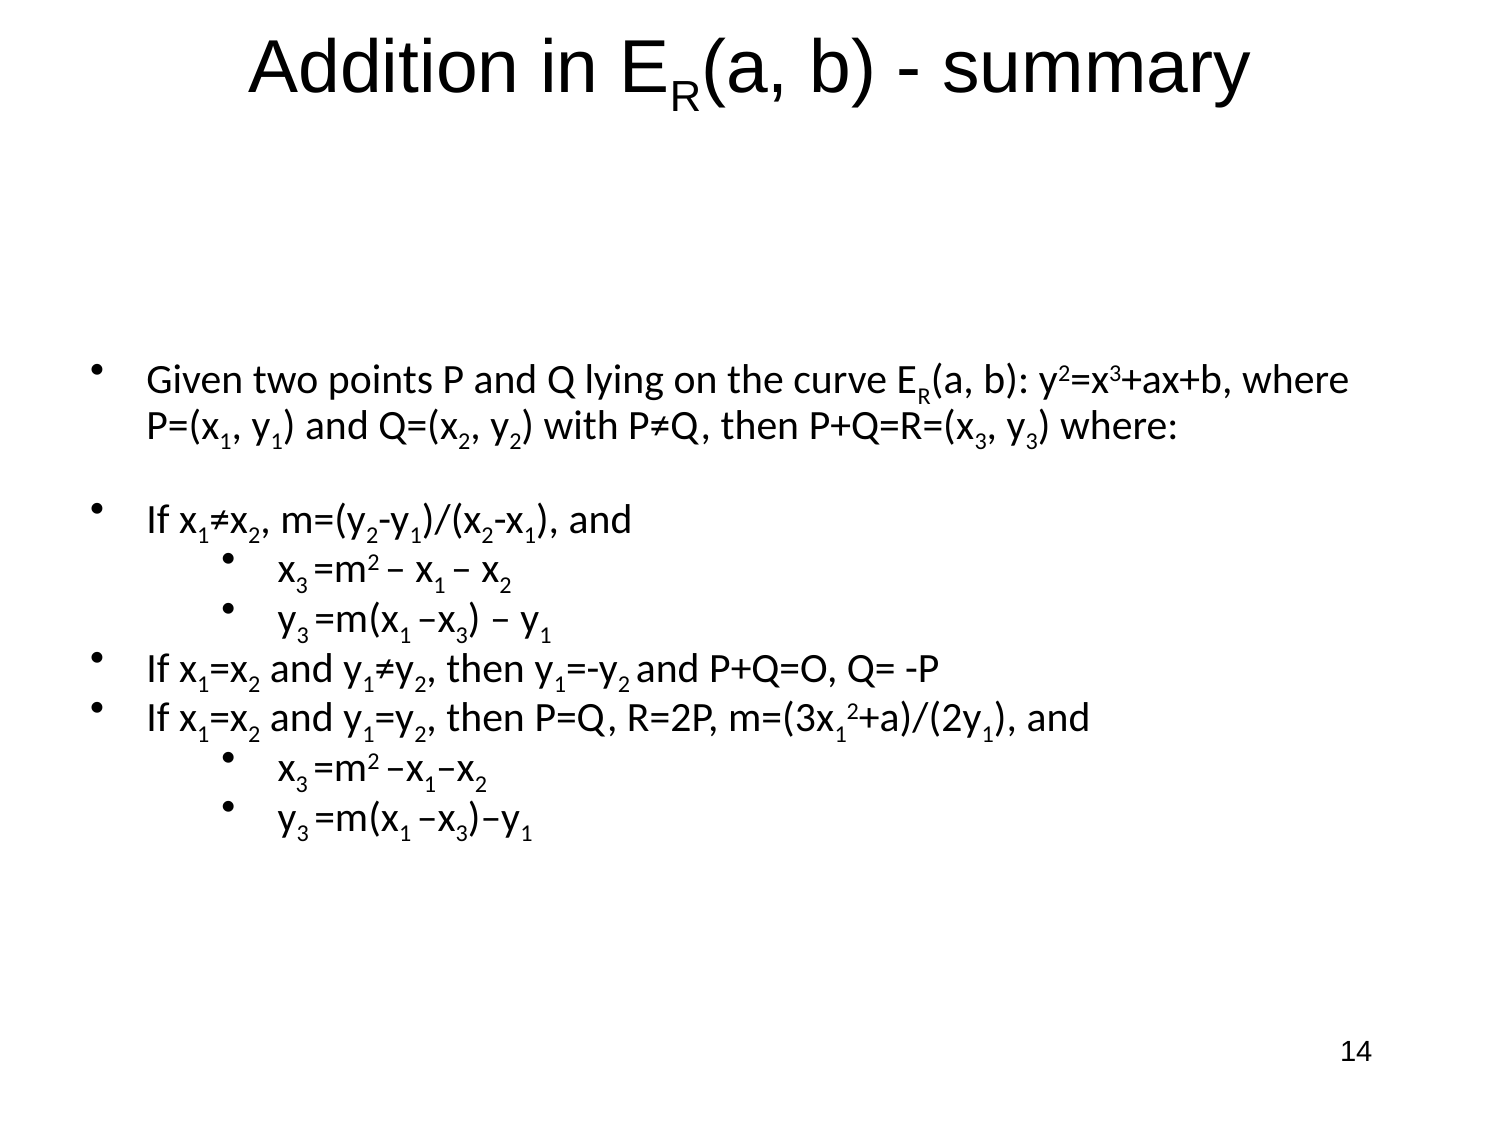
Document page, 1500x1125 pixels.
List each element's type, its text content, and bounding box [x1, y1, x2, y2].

list Given two points P and Q lying on the curve ER(a, b): y2=x3+ax+b, where P=(x1, y1) and Q=(x2, y2) with P≠Q, then P+Q=R=(x3, y3) where: If x1≠x2, m=(y2-y1)/(x2-x1), and x3 =m2 – x1 – x2 y3 =m(x1 –x3) – y1 If x1=x2 and y1≠y2, then y1=-y2 and P+Q=O, Q= -P If x1=x2 and y1=y2, then P=Q, R=2P, m=(3x12+a)/(2y1), and x3 =m2 –x1–x2 y3 =m(x1 –x3)–y1 [74, 349, 1426, 901]
title Addition in ER(a, b) - summary [112, 0, 1388, 138]
slide_number 14 [1074, 1024, 1388, 1101]
